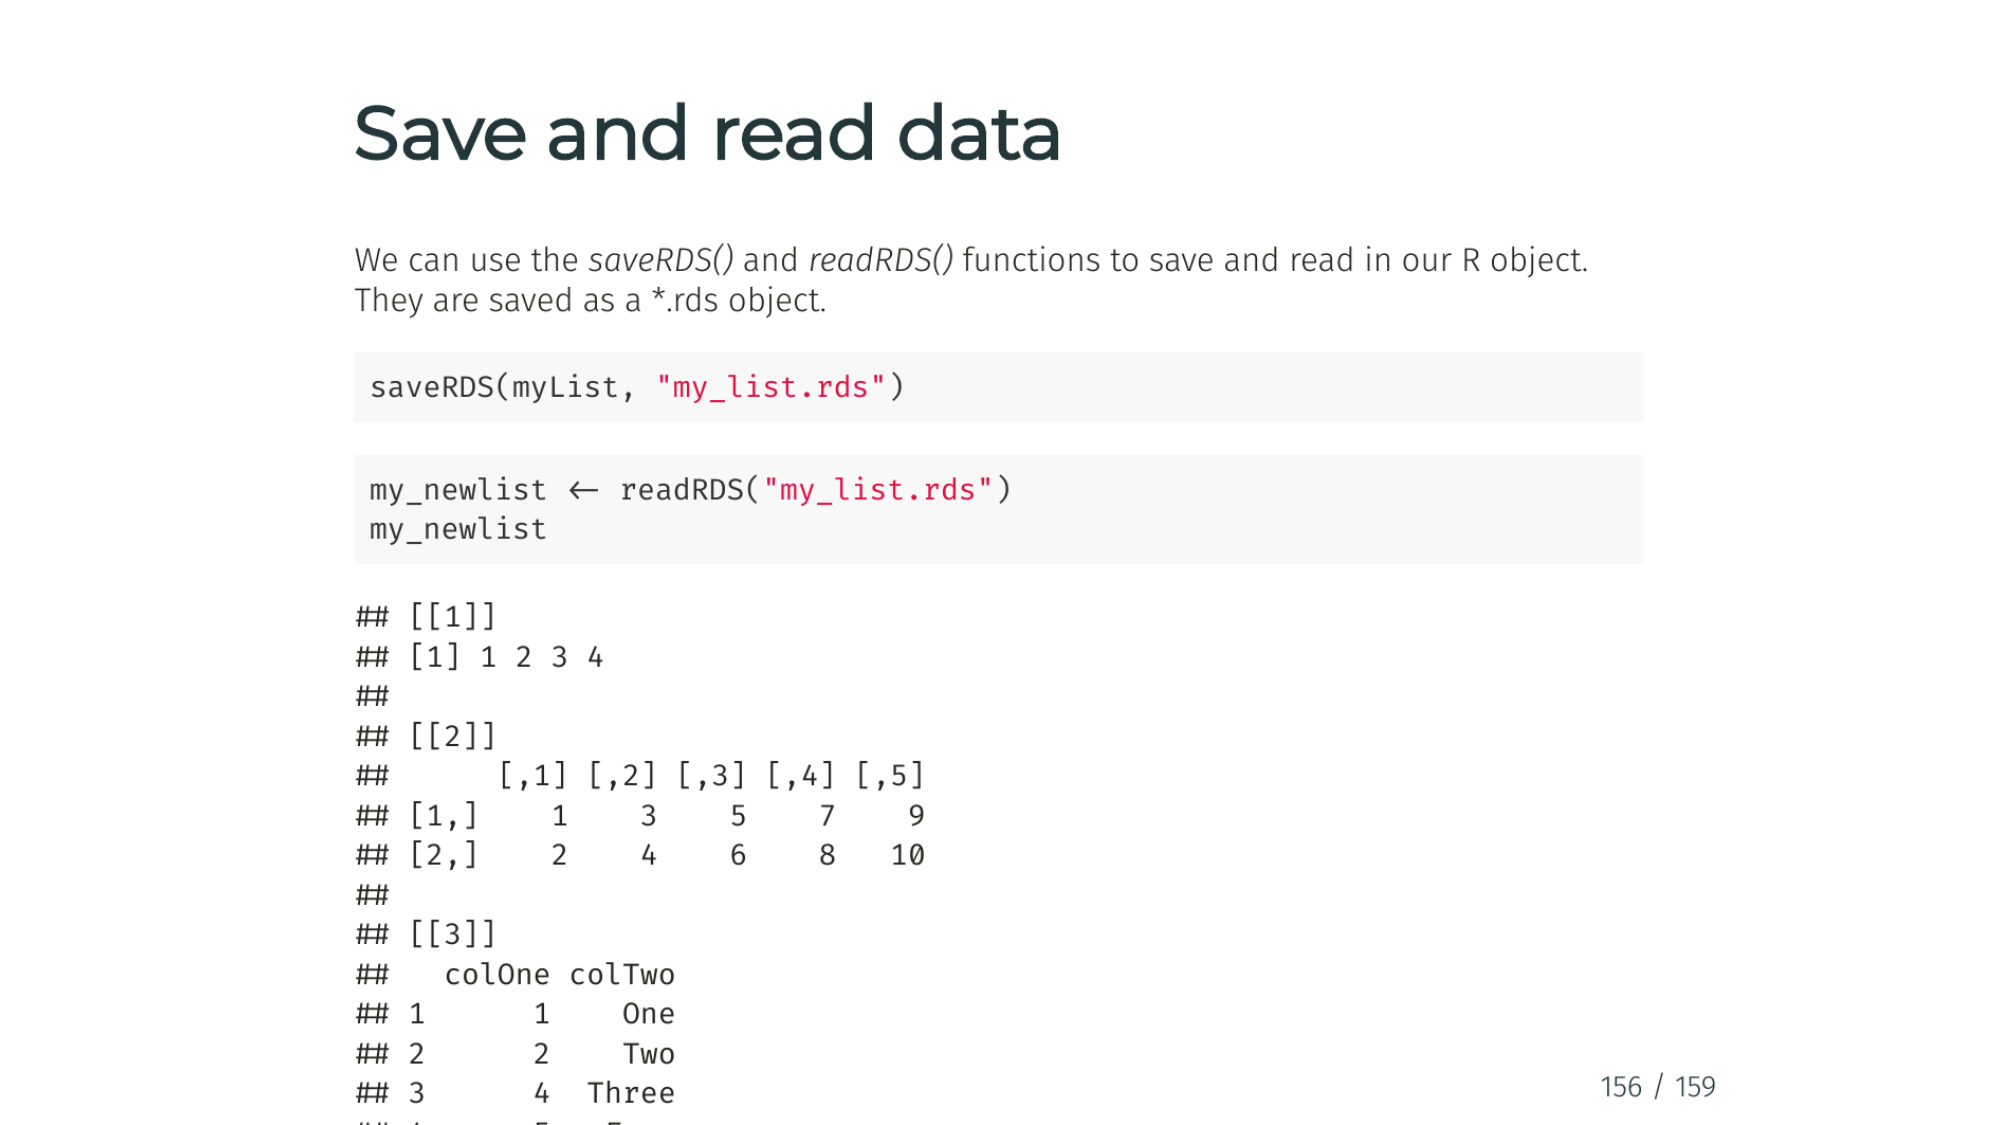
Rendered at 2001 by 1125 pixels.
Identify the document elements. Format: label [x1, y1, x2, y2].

list [249, 0, 1750, 1125]
